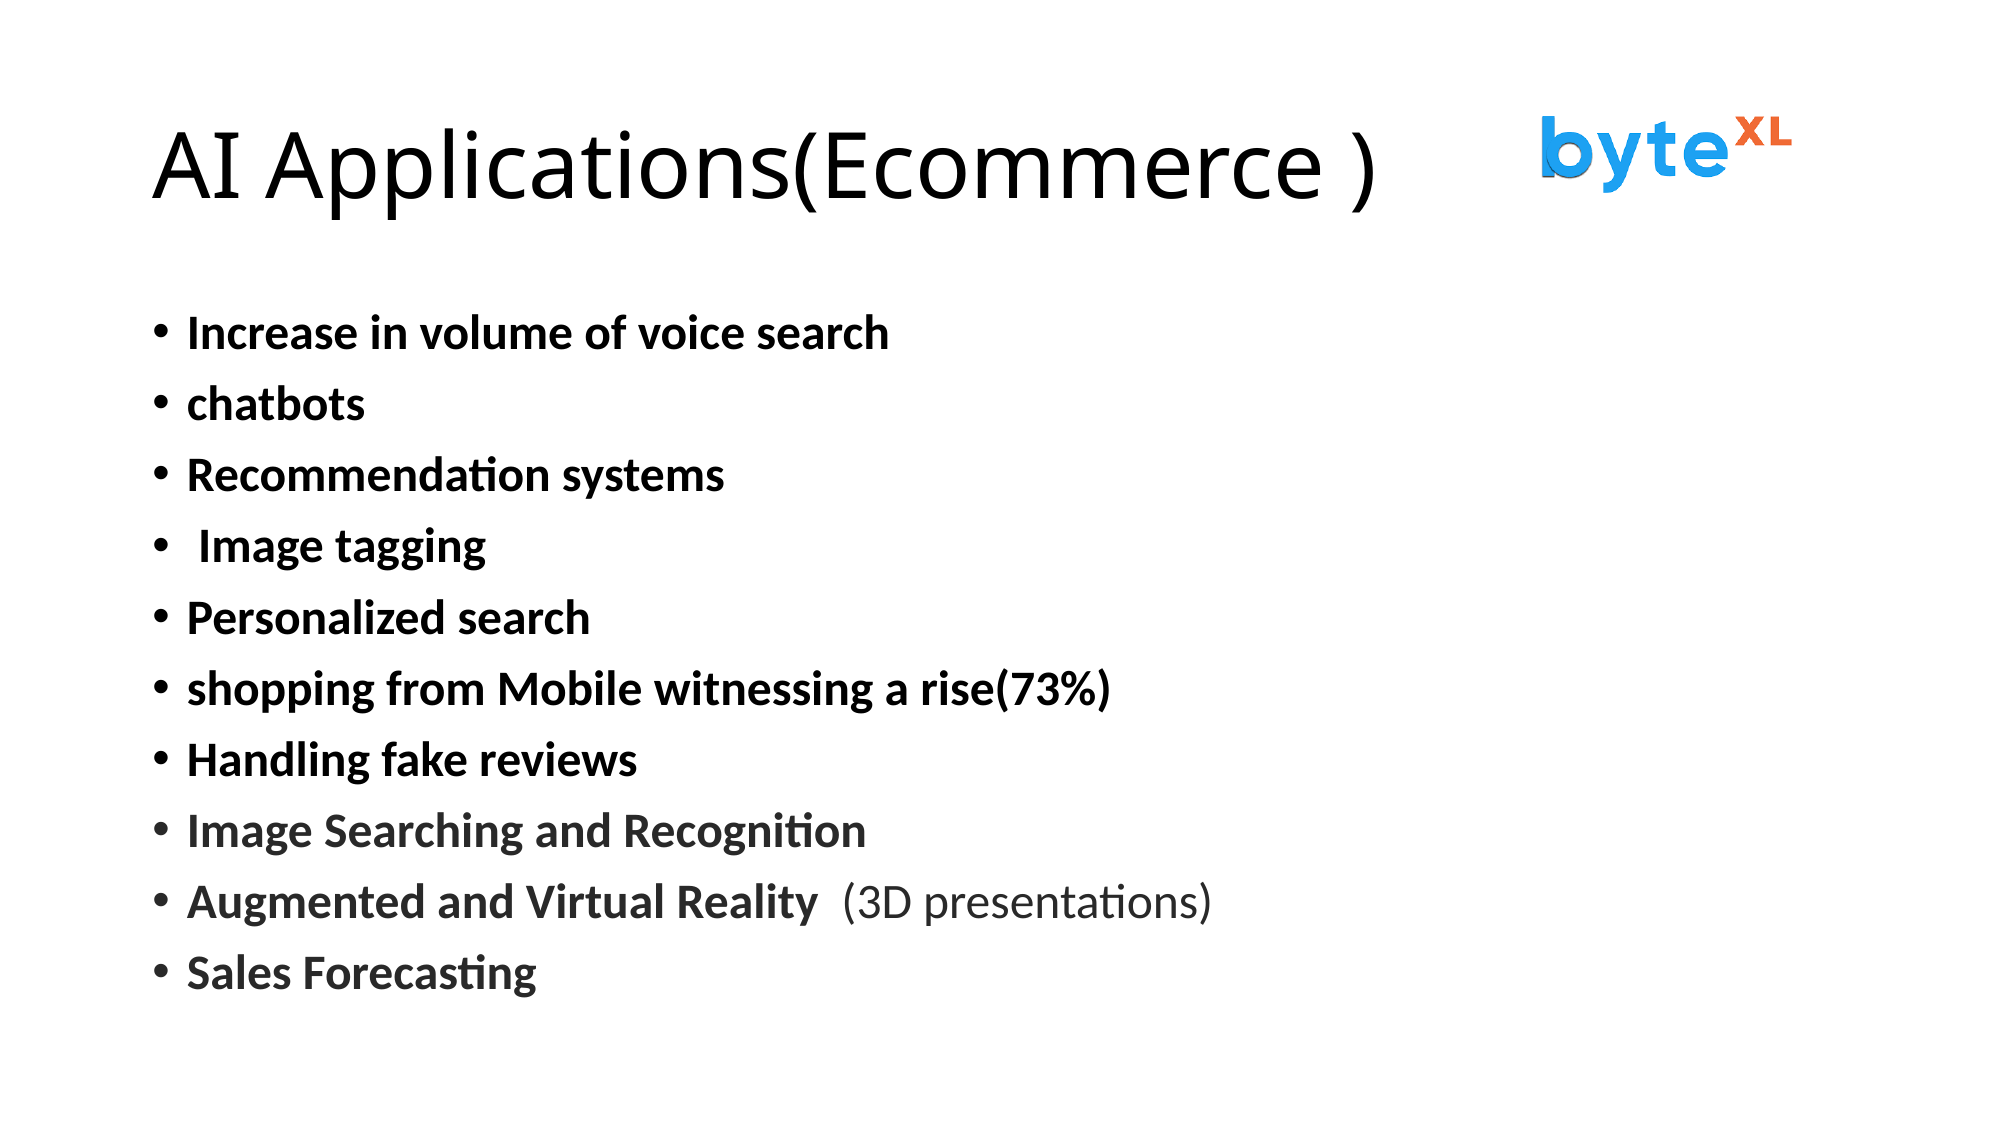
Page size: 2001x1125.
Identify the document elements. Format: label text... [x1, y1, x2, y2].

list Increase in volume of voice search chatbots Recommendation systems Image tagging Personalized search shopping from Mobile witnessing a rise(73%) Handling fake reviews Image Searching and Recognition Augmented and Virtual Reality (3D presentations) Sales Forecasting [137, 299, 1863, 1014]
title AI Applications(Ecommerce ) [137, 59, 1863, 278]
